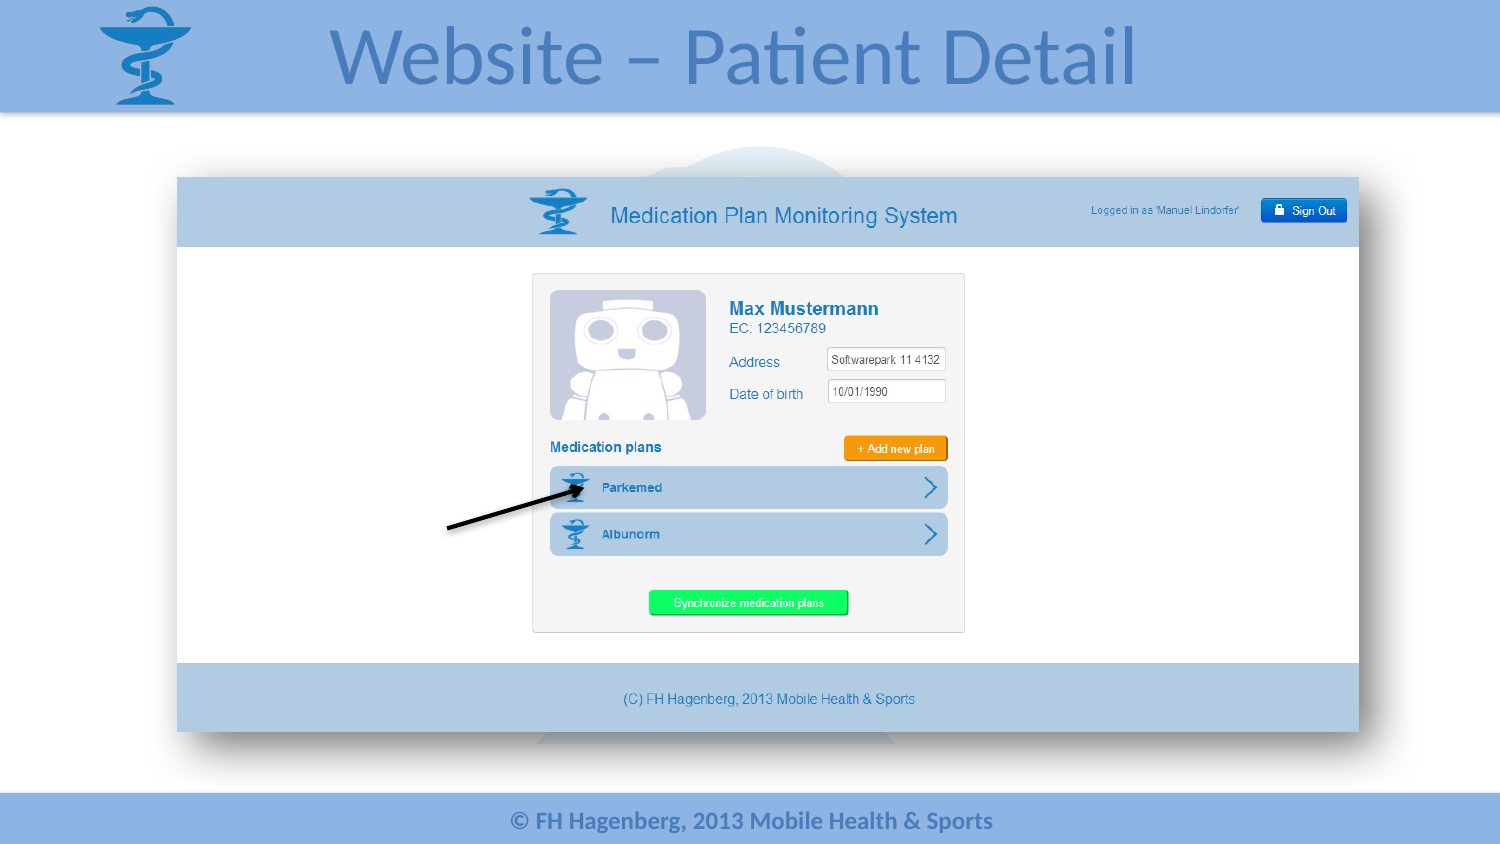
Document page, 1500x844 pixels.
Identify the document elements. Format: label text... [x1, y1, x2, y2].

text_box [446, 487, 585, 529]
picture [176, 176, 1359, 732]
title Website – Patient Detail [59, 0, 1410, 130]
